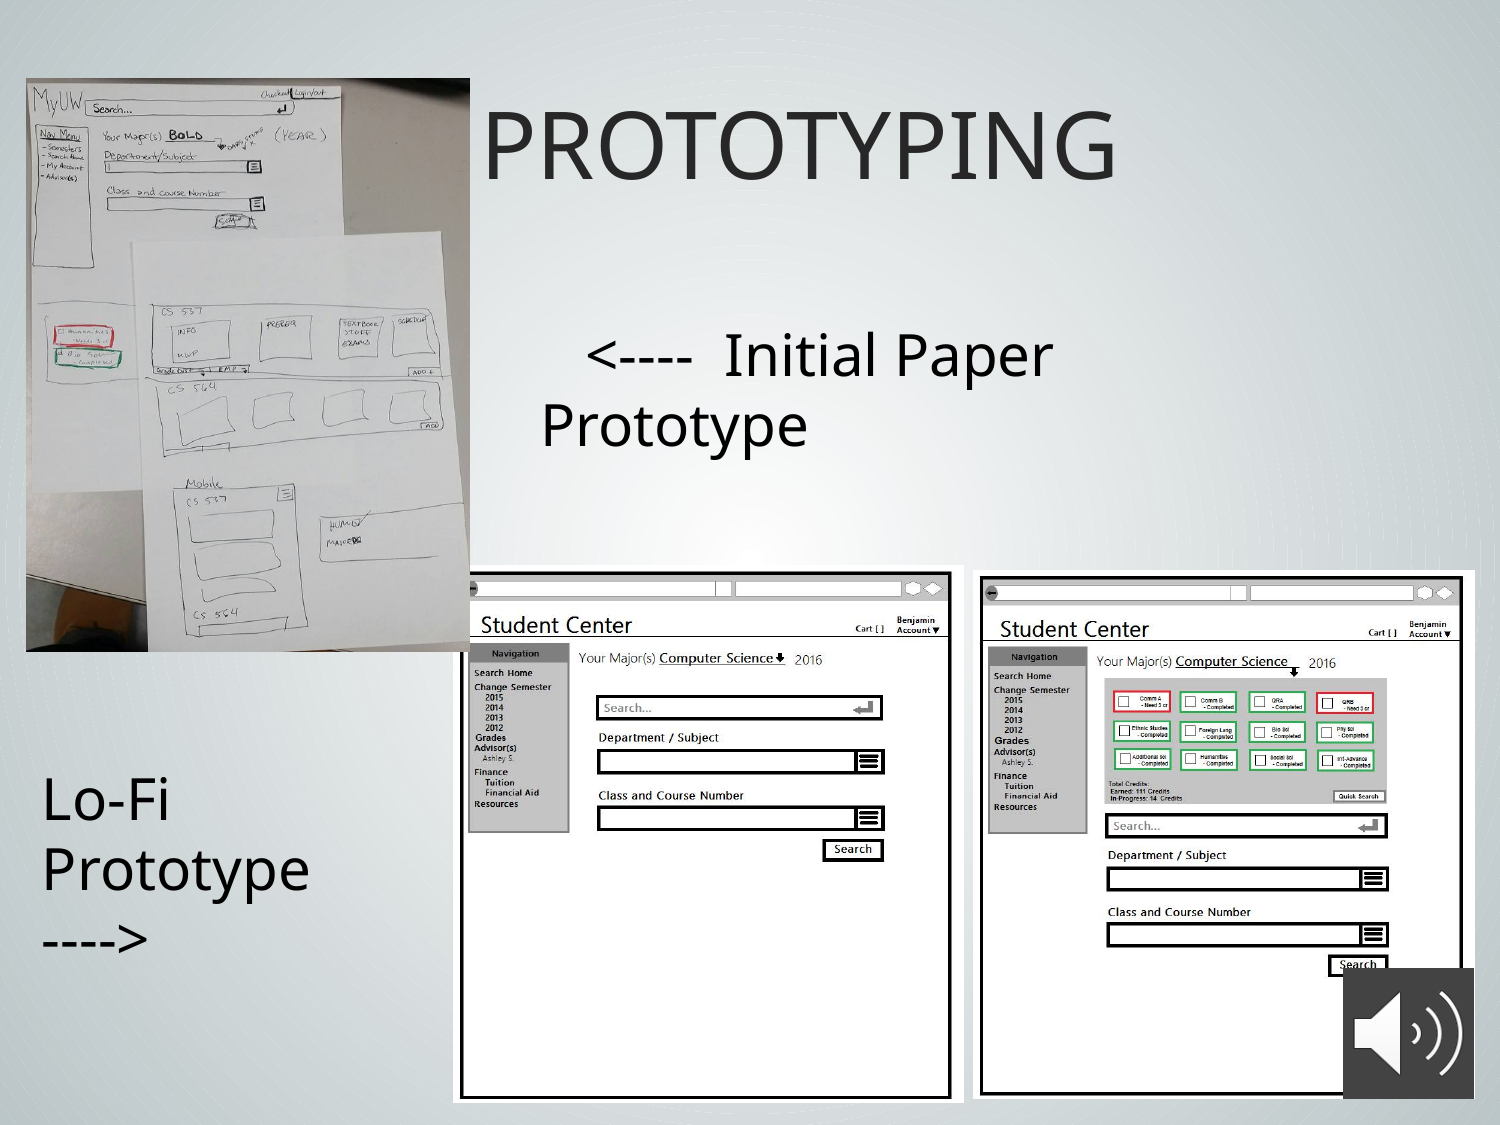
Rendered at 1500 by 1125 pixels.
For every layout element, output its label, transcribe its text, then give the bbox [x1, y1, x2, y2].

text_box Lo-Fi Prototype ----> [26, 746, 385, 1125]
picture [973, 569, 1476, 1101]
text_box <---- Initial Paper Prototype [525, 303, 1342, 571]
picture [26, 78, 964, 1104]
title PROTOTYPING [125, 48, 1475, 236]
